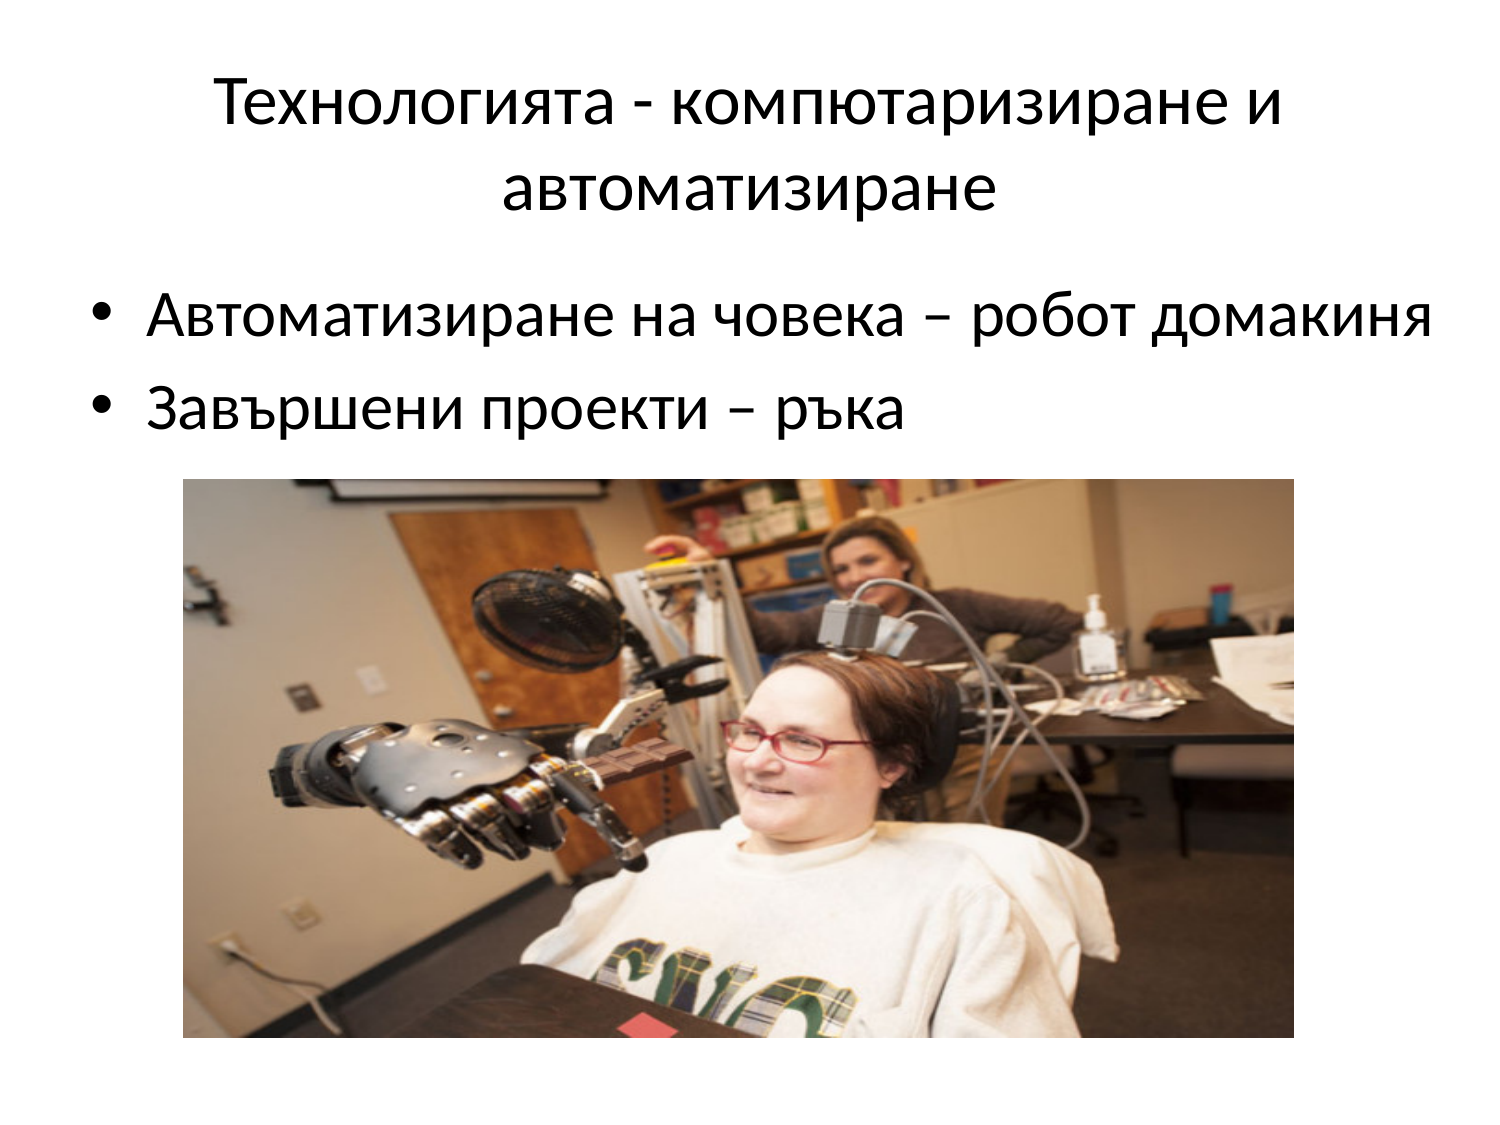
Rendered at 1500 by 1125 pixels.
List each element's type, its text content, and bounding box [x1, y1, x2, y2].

picture [182, 479, 1294, 1039]
list Автоматизиране на човека – робот домакиня Завършени проекти – ръка [75, 262, 1500, 1012]
title Технологията - компютаризиране и автоматизиране [75, 45, 1425, 233]
